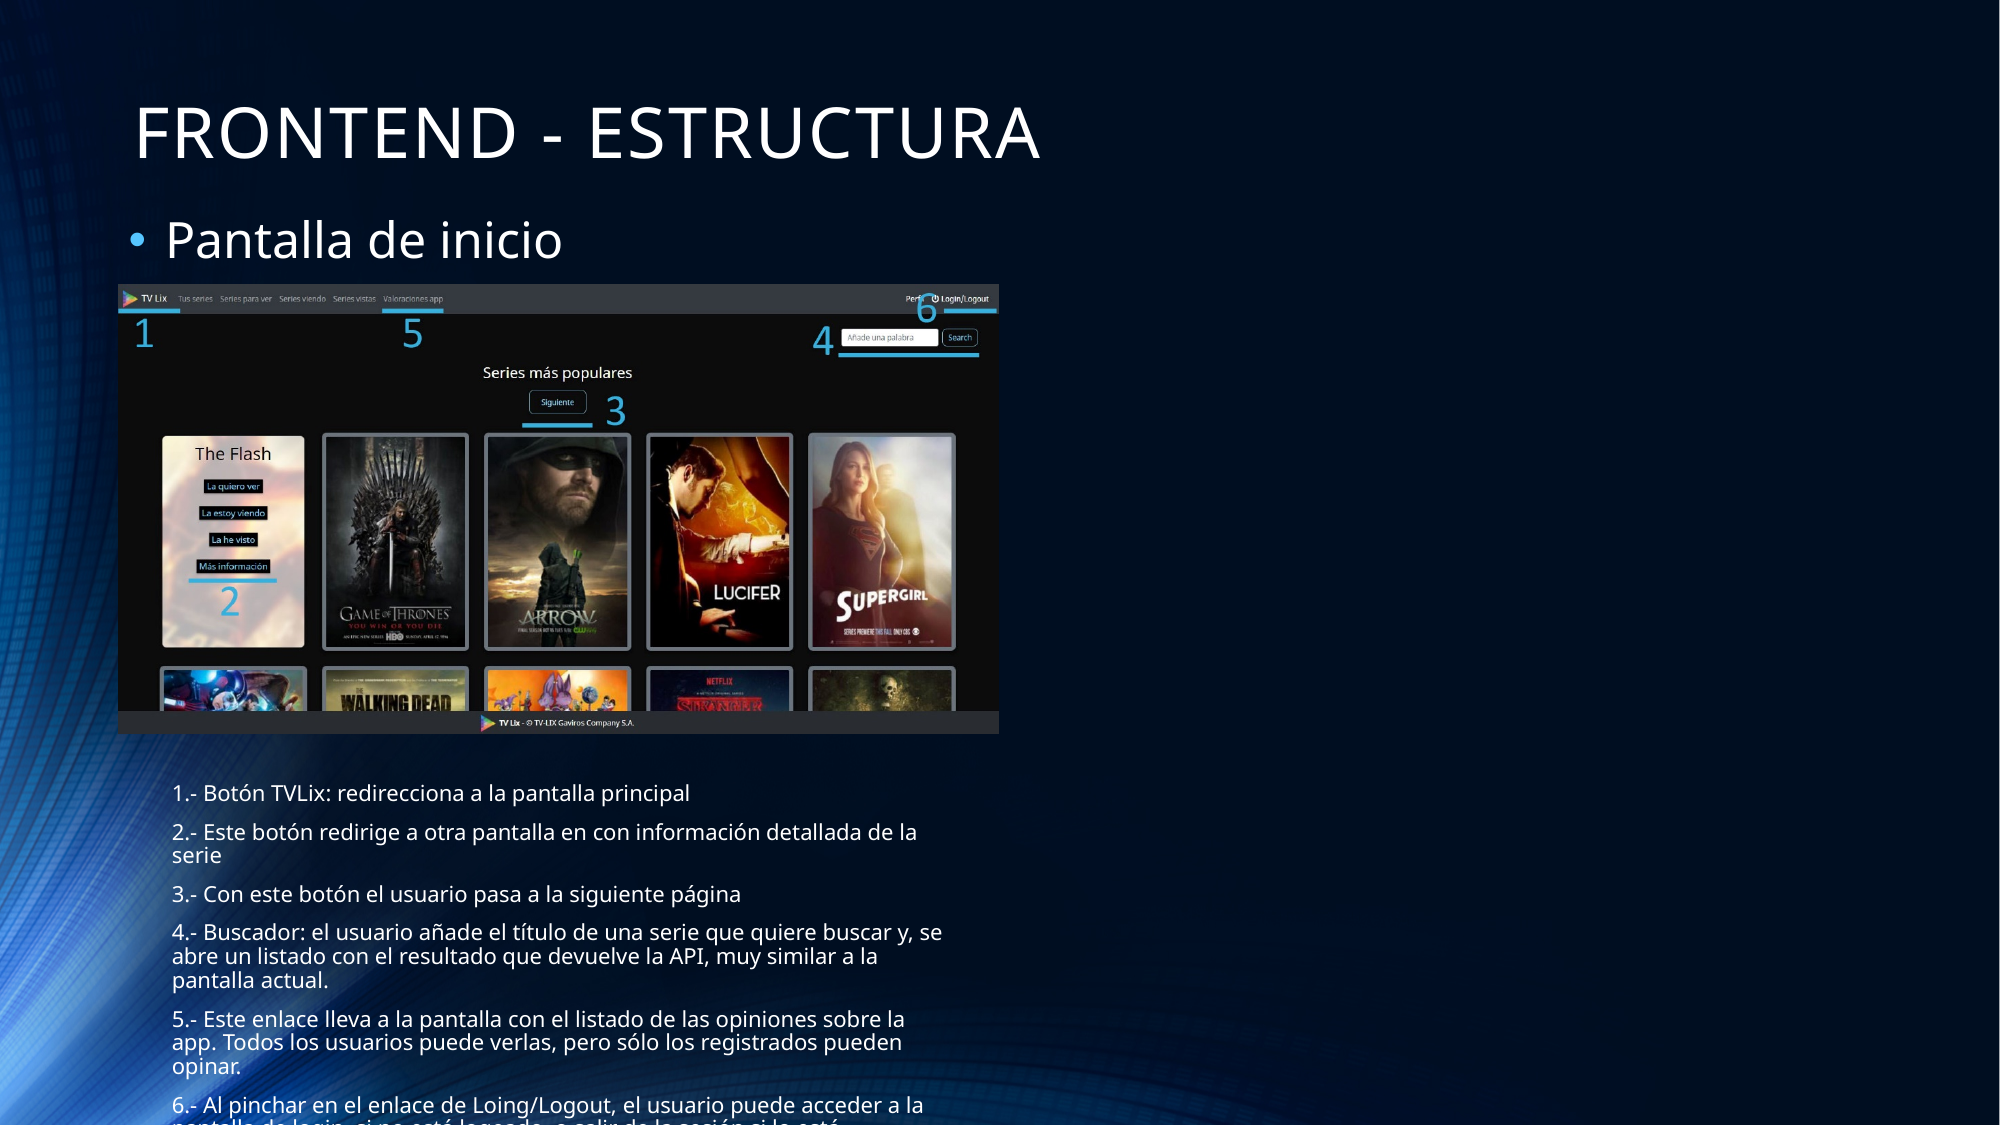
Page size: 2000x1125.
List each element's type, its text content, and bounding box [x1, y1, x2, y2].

list Pantalla de inicio [113, 208, 705, 693]
title FRONTEND - ESTRUCTURA [118, 90, 1619, 182]
text_box 1.- Botón TVLix: redirecciona a la pantalla principal 2.- Este botón redirige a otra pantalla en con información detallada de la serie 3.- Con este botón el usuario pasa a la siguiente página 4.- Buscador: el usuario añade el título de una serie que quiere buscar y, se abre un listado con el resultado que devuelve la API, muy similar a la pantalla actual. 5.- Este enlace lleva a la pantalla con el listado de las opiniones sobre la app. Todos los usuarios puede verlas, pero sólo los registrados pueden opinar. 6.- Al pinchar en el enlace de Loing/Logout, el usuario puede acceder a la pantalla de login, si no está logeado, o salir de la sesión si lo está. [156, 775, 971, 1125]
picture [0, 0, 2000, 1125]
